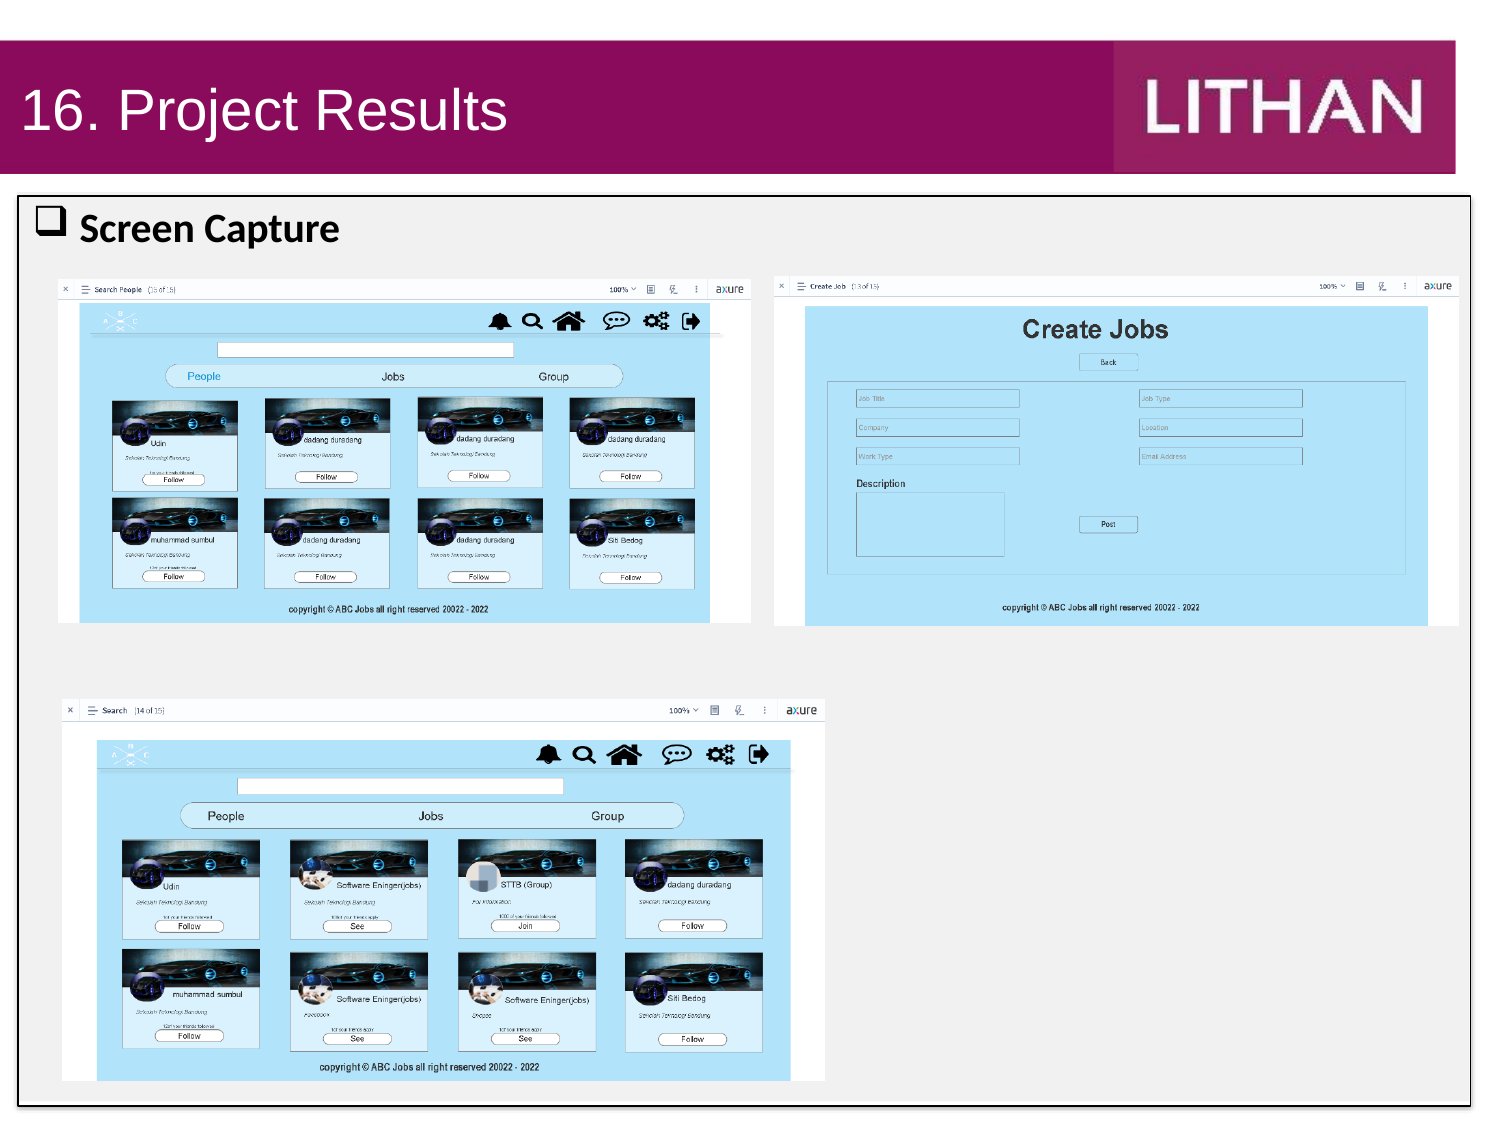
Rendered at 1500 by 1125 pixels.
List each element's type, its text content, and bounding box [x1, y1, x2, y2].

picture [0, 37, 1456, 178]
picture [62, 699, 826, 1081]
text_box Screen Capture [30, 185, 967, 252]
picture [58, 279, 751, 623]
picture [774, 275, 1459, 626]
text_box [9, 192, 1478, 1117]
text_box [967, 191, 1470, 196]
text_box [17, 196, 1471, 1106]
title 16. Project Results [18, 70, 649, 188]
text_box [16, 191, 30, 1102]
text_box [2, 188, 30, 479]
